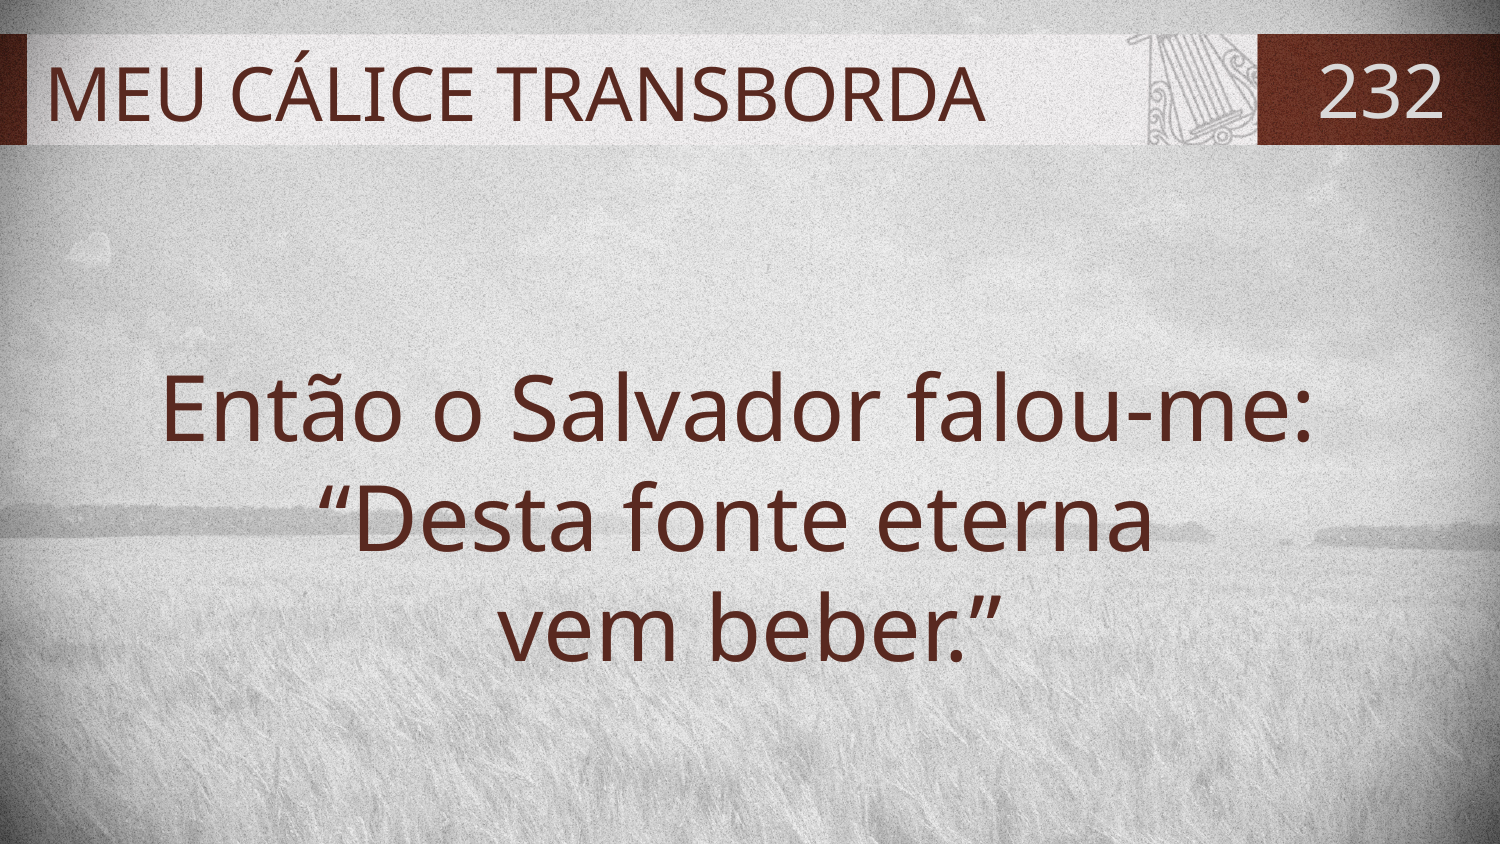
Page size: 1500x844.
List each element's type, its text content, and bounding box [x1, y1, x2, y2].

list Então o Salvador falou-me: “Desta fonte eterna vem beber.” [0, 185, 1500, 844]
list 232 [1281, 36, 1483, 143]
picture [0, 0, 1500, 185]
title MEU CÁLICE TRANSBORDA [29, 33, 1258, 151]
